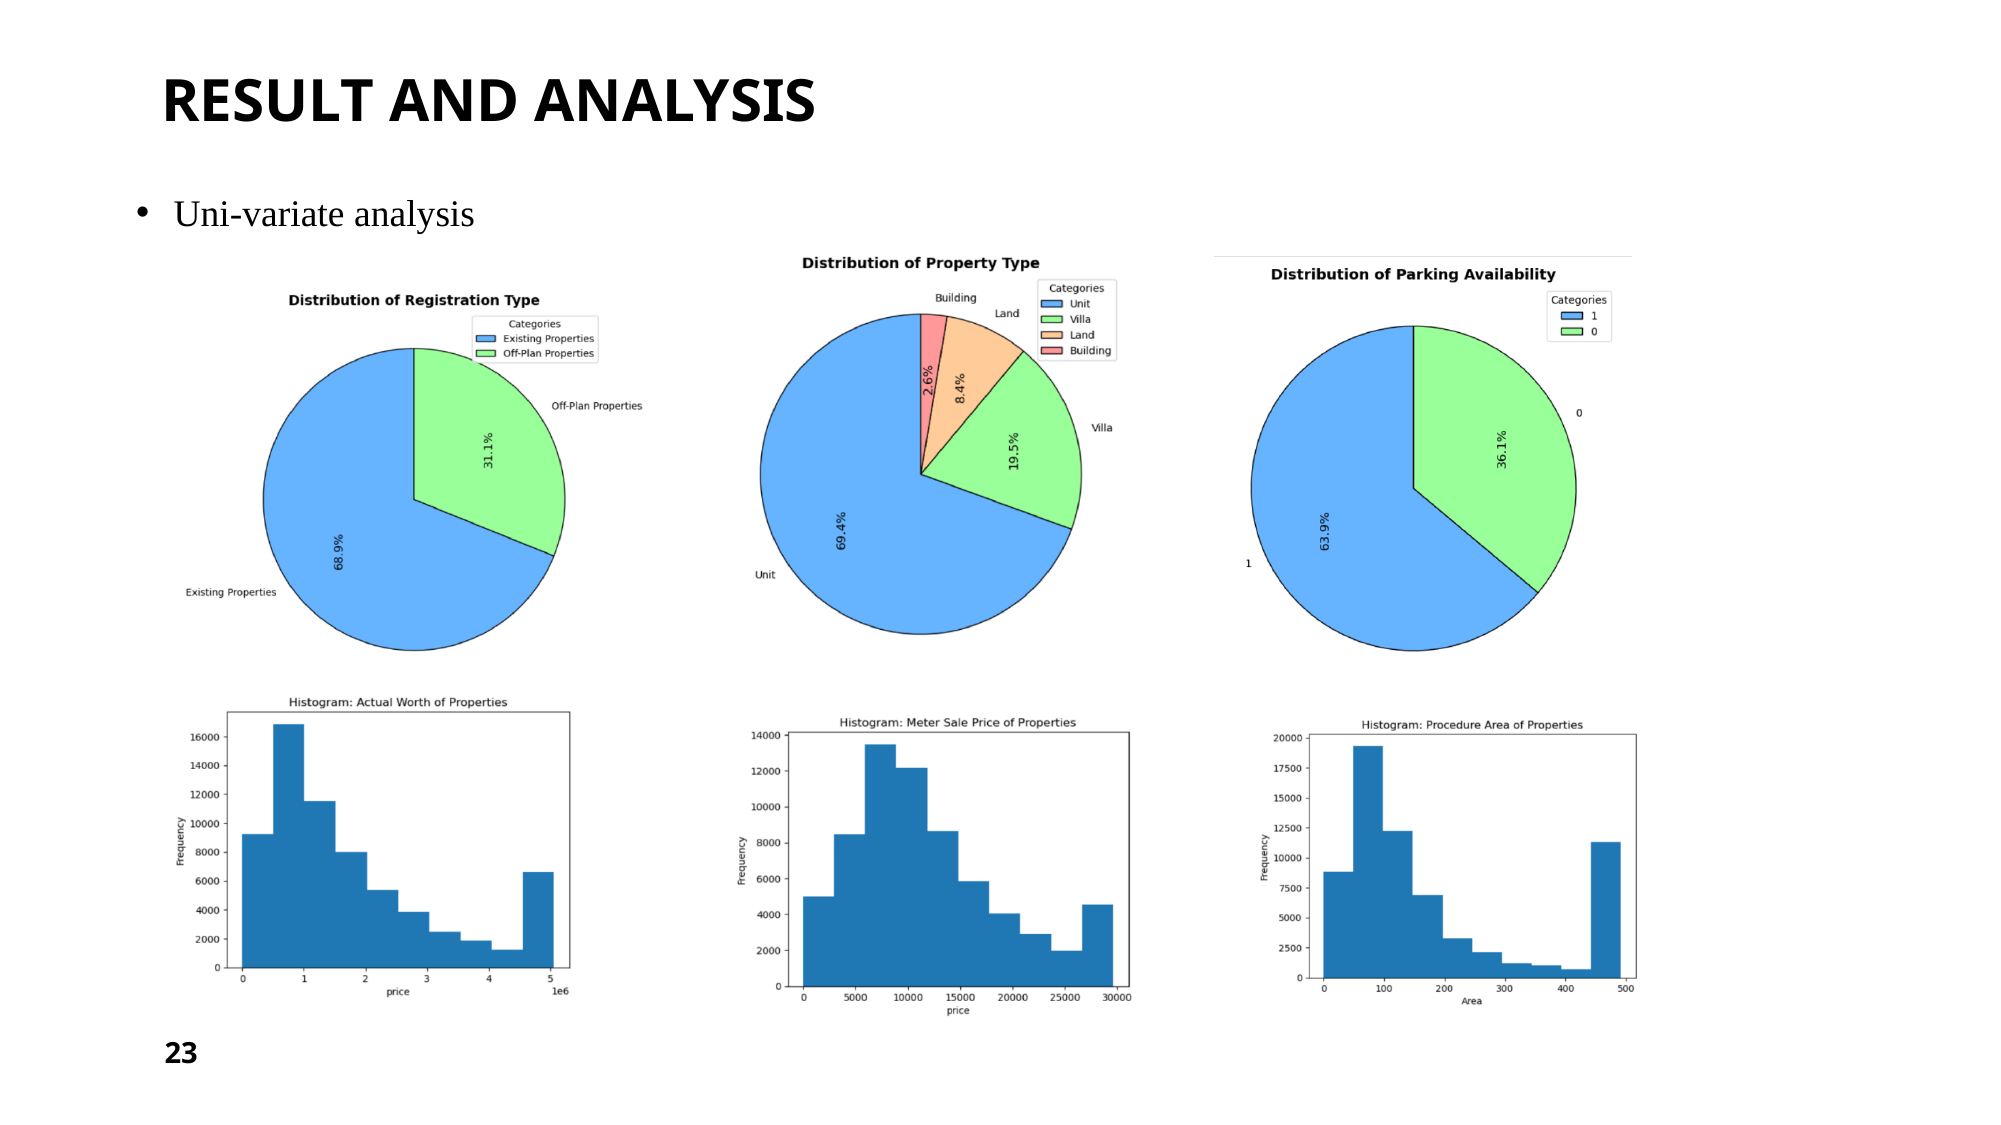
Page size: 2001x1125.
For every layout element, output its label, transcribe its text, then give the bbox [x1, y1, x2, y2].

picture [1244, 715, 1656, 1008]
list Uni-variate analysis [121, 181, 1857, 1055]
slide_number 23 [149, 1024, 588, 1085]
title Result and analysis [146, 11, 1854, 142]
picture [179, 286, 655, 657]
picture [167, 690, 594, 1005]
picture [733, 709, 1155, 1025]
picture [1214, 256, 1632, 670]
picture [713, 248, 1139, 643]
